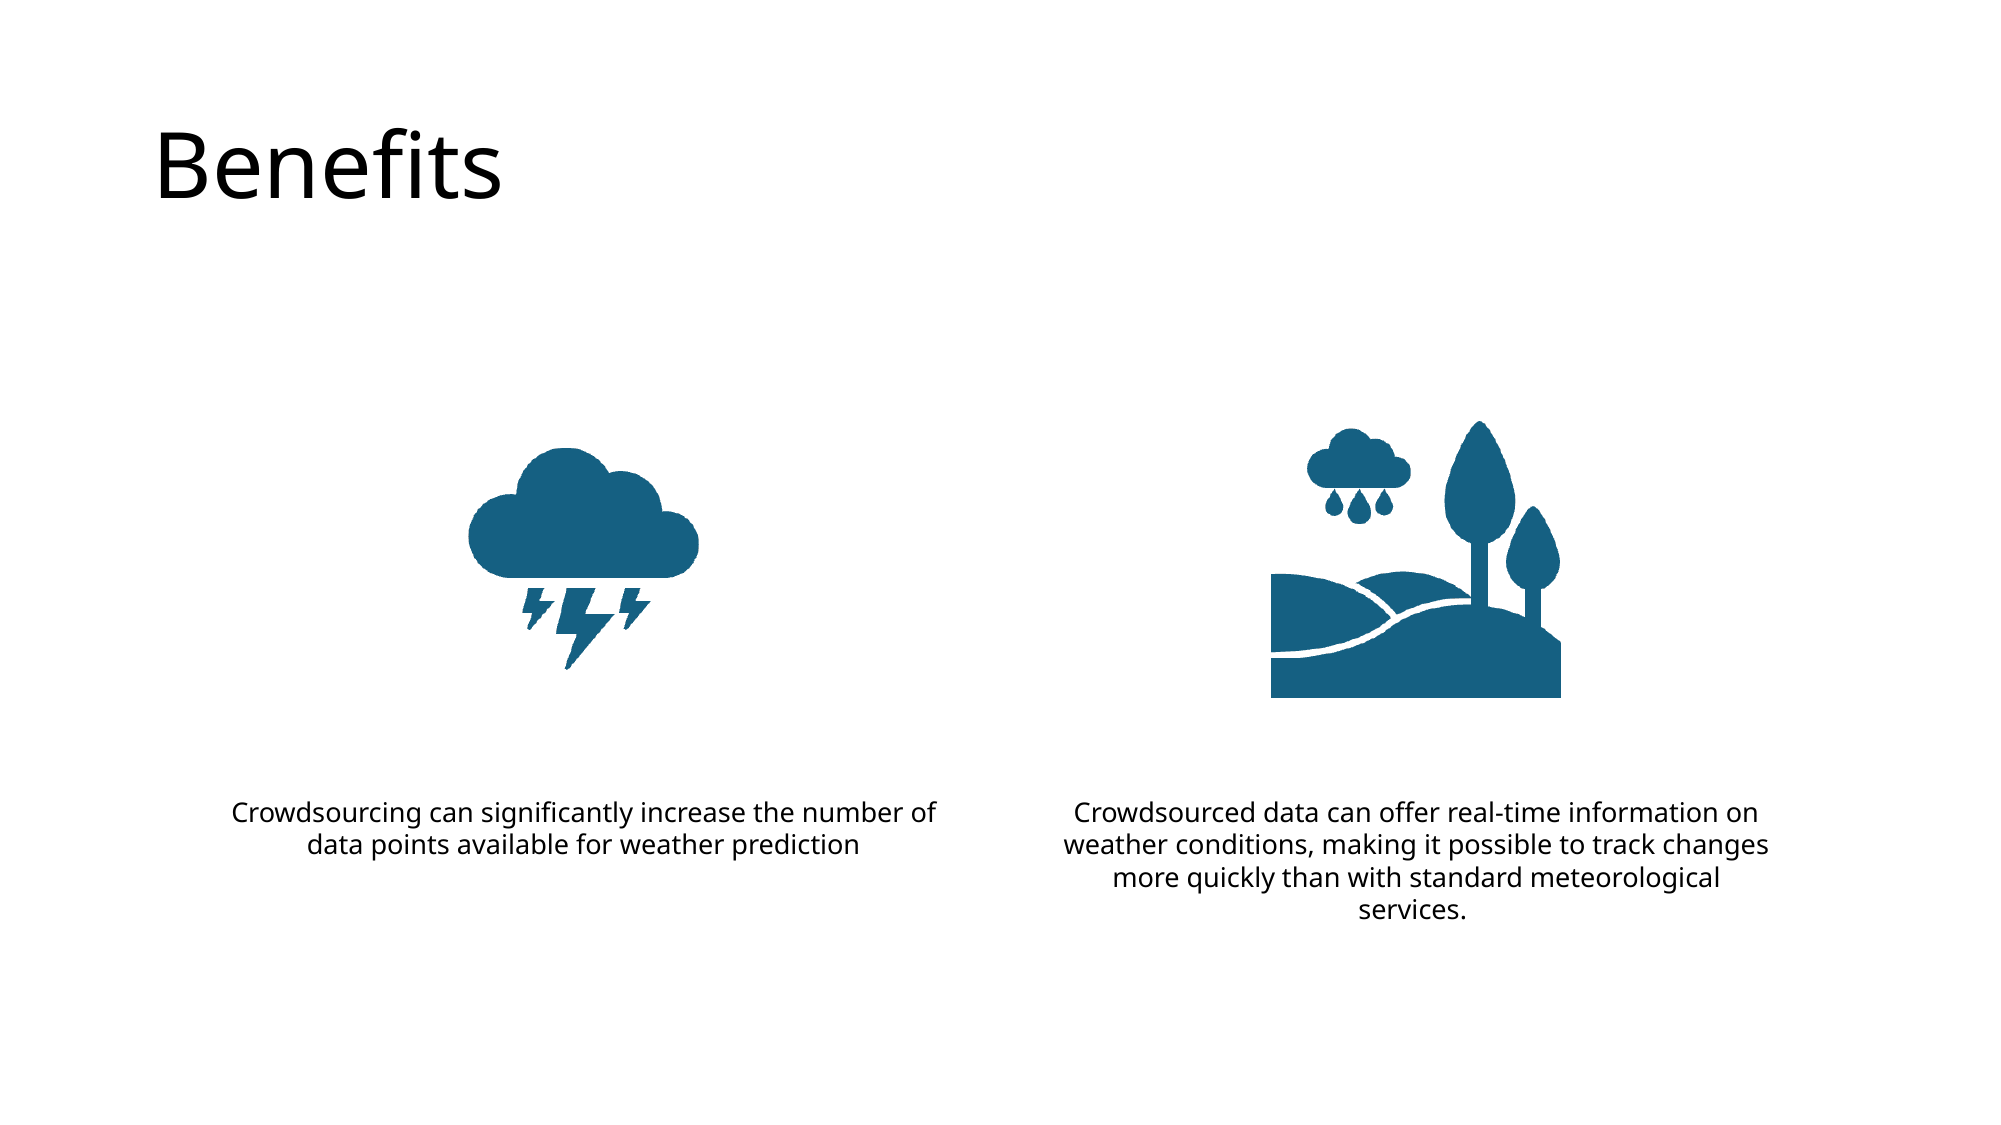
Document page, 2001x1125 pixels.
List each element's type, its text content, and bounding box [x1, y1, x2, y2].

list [136, 298, 1863, 1014]
title Benefits [137, 59, 1863, 278]
